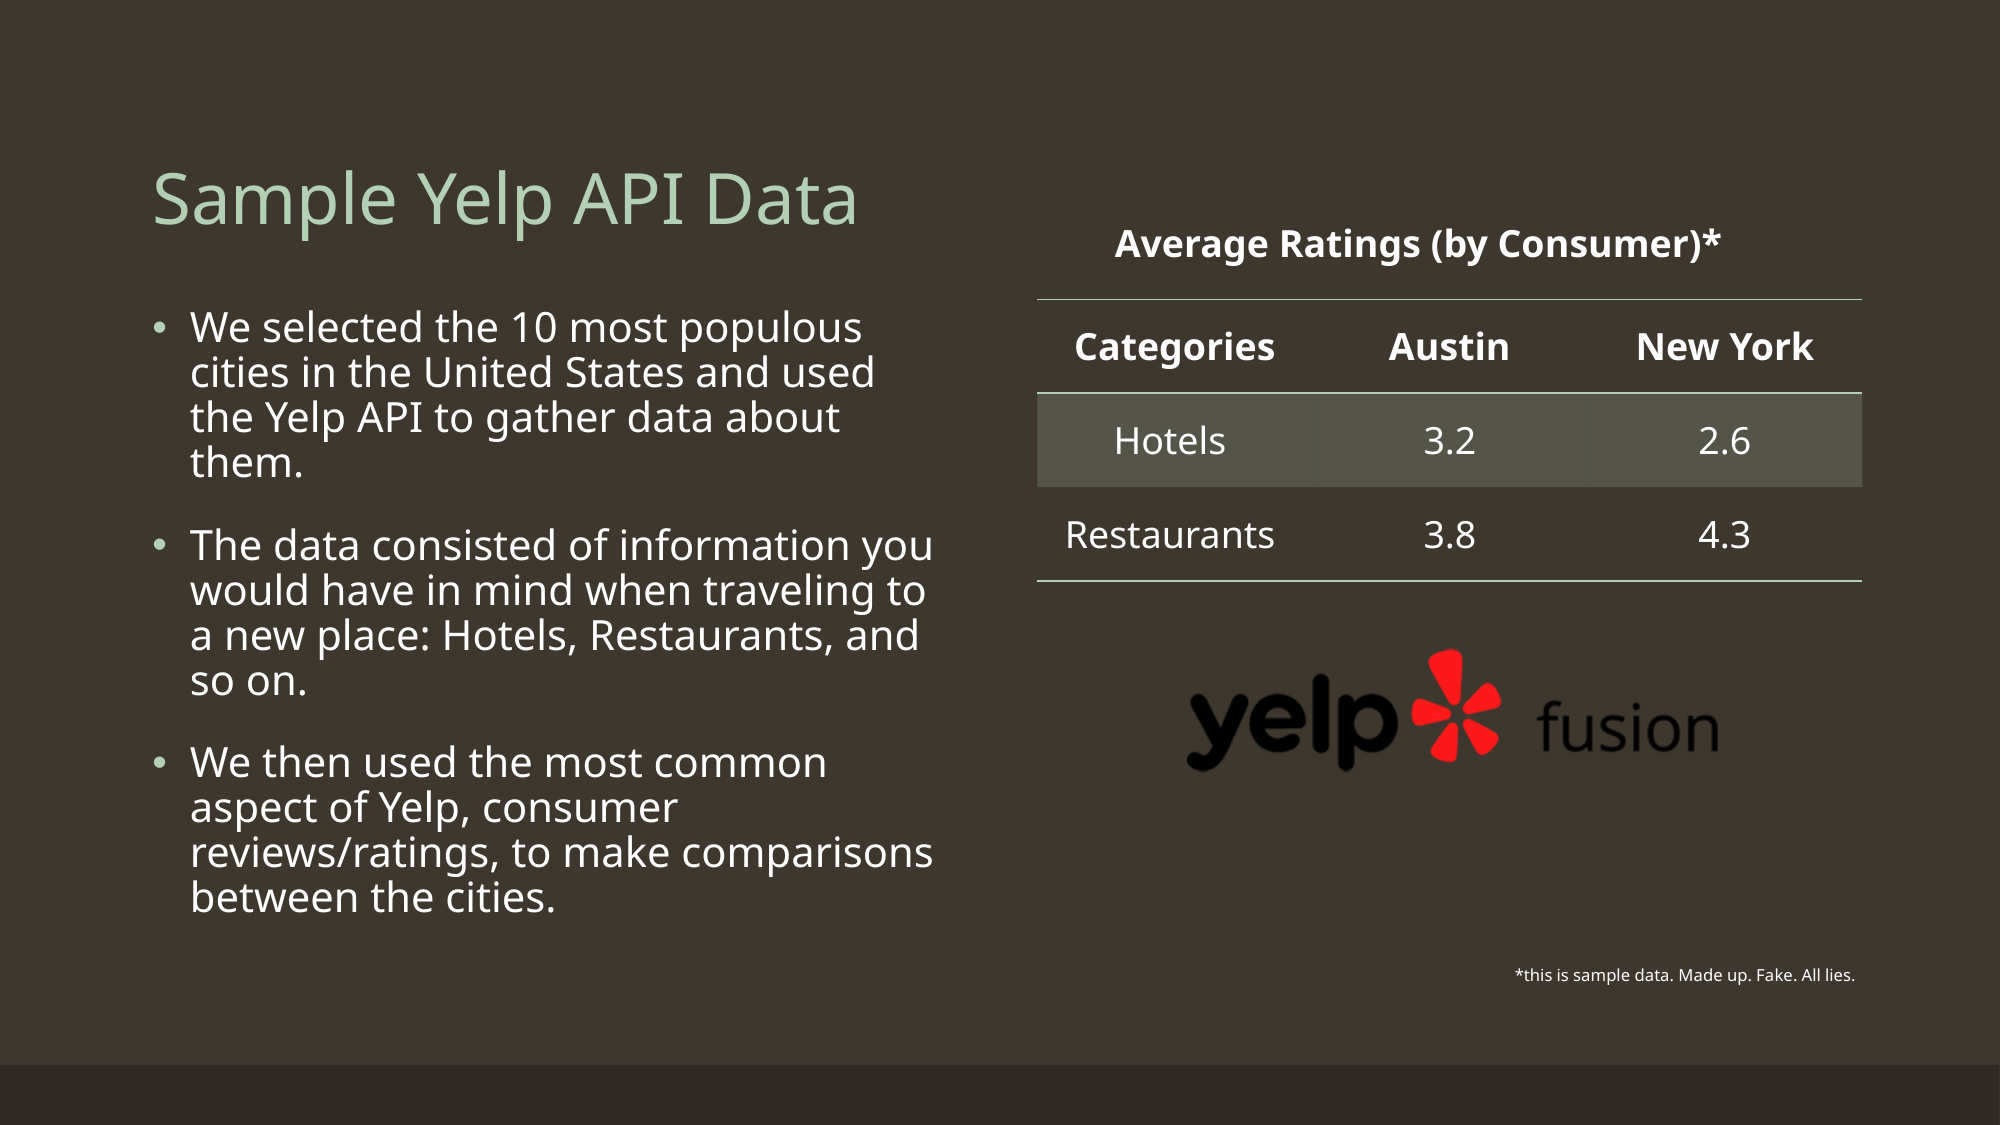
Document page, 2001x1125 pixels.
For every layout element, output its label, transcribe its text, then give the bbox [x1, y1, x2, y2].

table_cell 2.6 [1587, 394, 1862, 487]
table_cell 3.8 [1312, 487, 1587, 580]
table_cell 4.3 [1587, 487, 1862, 580]
text_box *this is sample data. Made up. Fake. All lies. [1499, 957, 2000, 992]
table_header Categories [1037, 300, 1312, 392]
table_header New York [1587, 300, 1862, 392]
table_header Austin [1312, 300, 1587, 392]
title Sample Yelp API Data [137, 59, 1863, 248]
picture [1187, 626, 1982, 796]
table_cell Restaurants [1037, 487, 1312, 580]
list We selected the 10 most populous cities in the United States and used the Yelp API to gather data about them. The data consisted of information you would have in mind when traveling to a new place: Hotels, Restaurants, and so on. We then used the most common aspect of Yelp, consumer reviews/ratings, to make comparisons between the cities. [137, 299, 963, 1014]
table_cell Hotels [1037, 394, 1312, 487]
table_cell 3.2 [1312, 394, 1587, 487]
text_box Average Ratings (by Consumer)* [1100, 212, 1800, 273]
